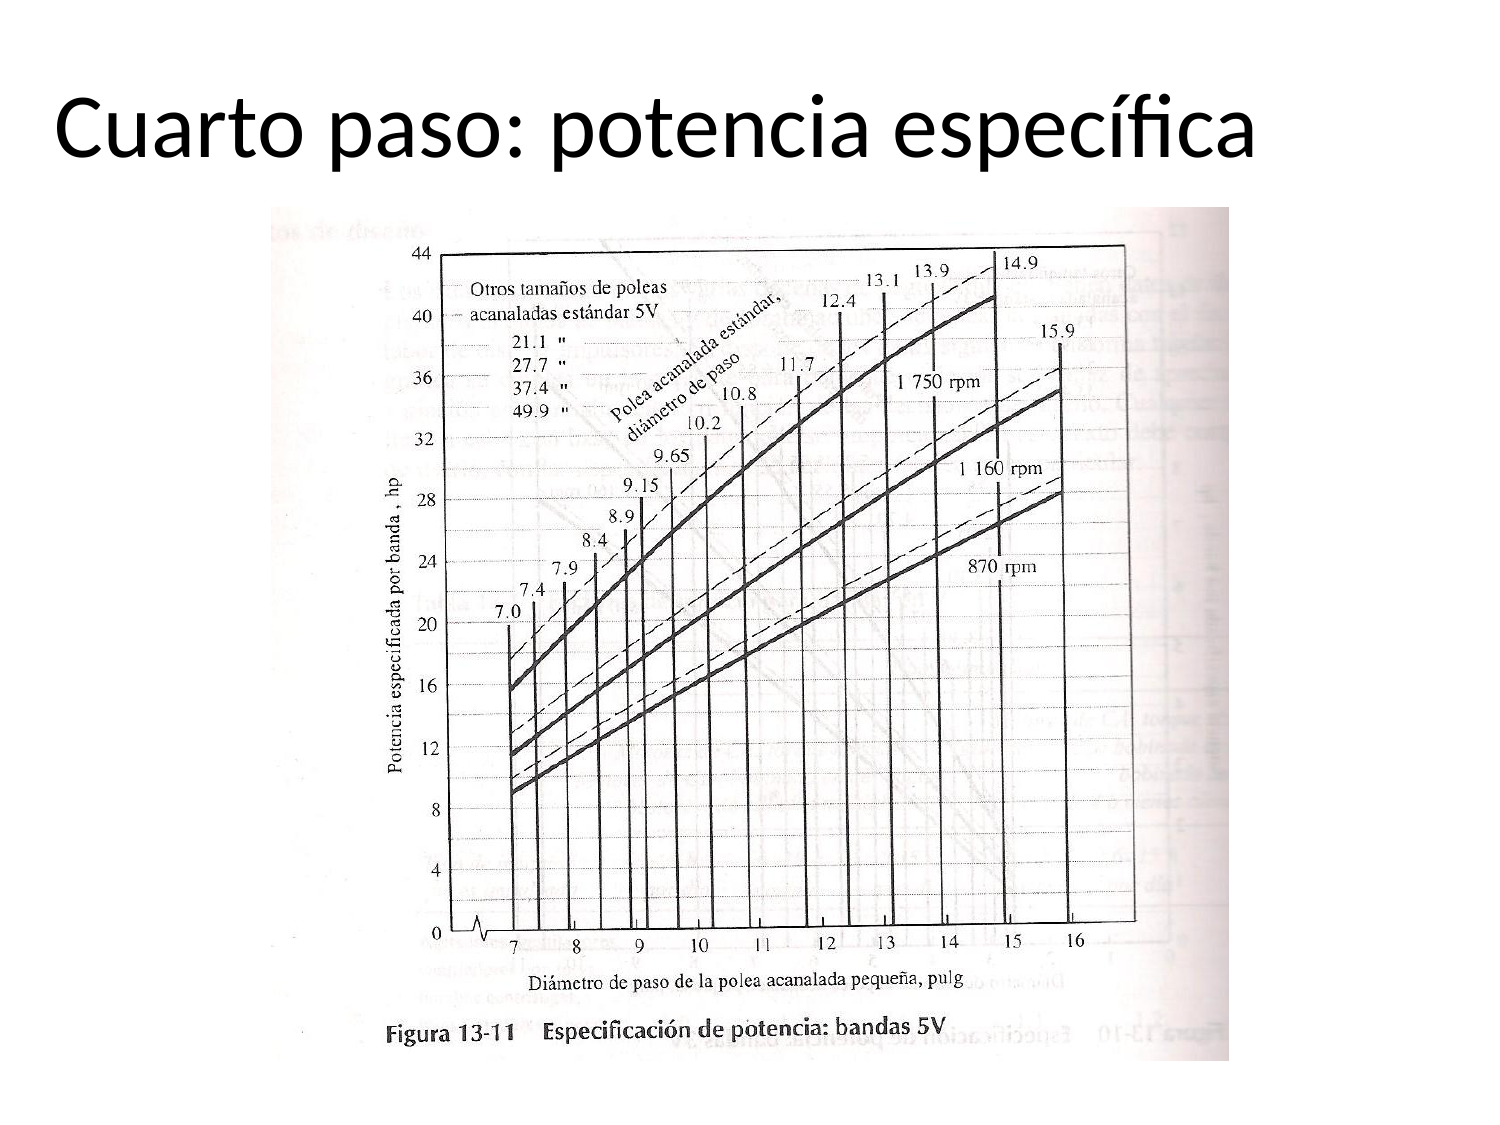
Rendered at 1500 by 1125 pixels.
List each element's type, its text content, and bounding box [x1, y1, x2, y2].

picture [271, 207, 1229, 1061]
title Cuarto paso: potencia específica [0, 0, 1275, 242]
